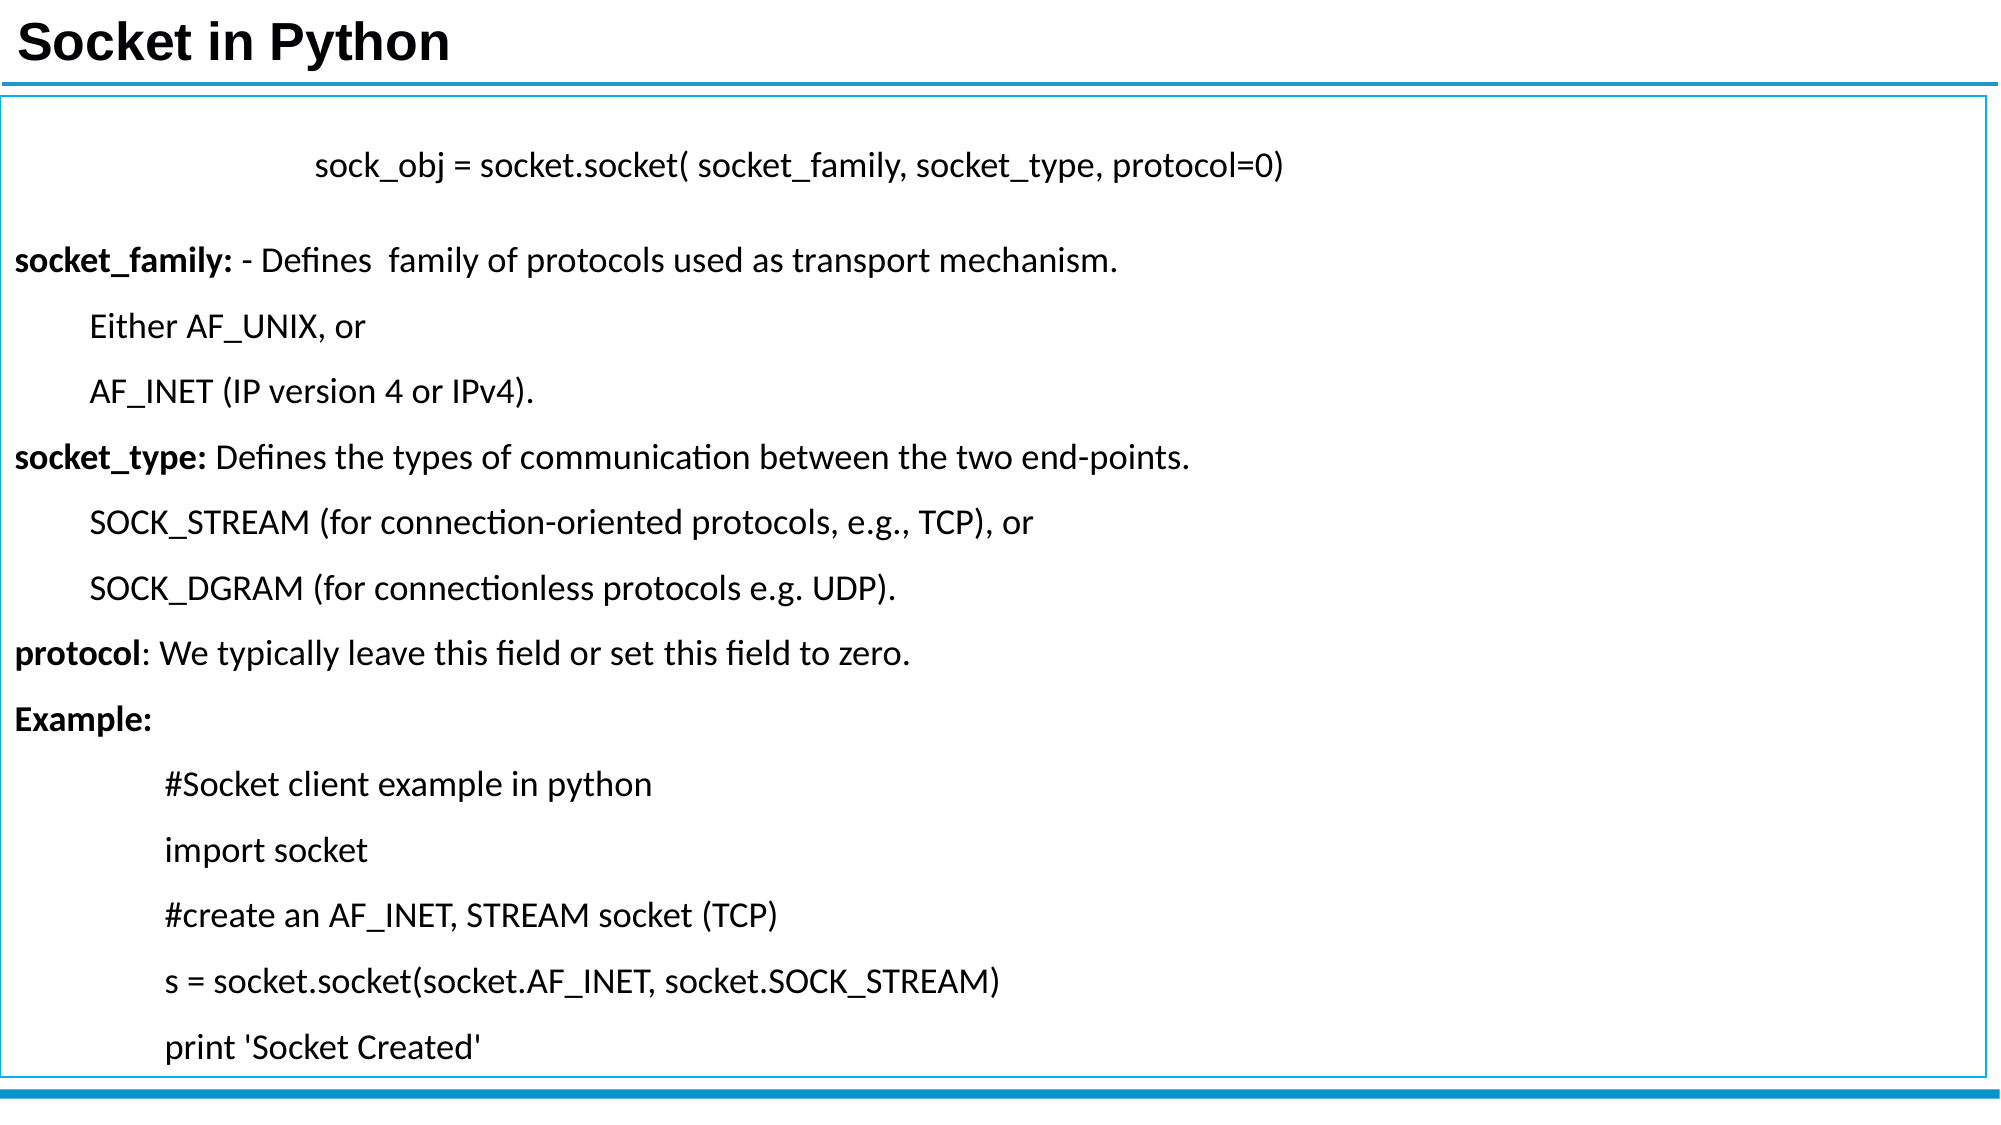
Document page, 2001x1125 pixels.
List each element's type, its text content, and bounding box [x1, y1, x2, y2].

text_box [0, 96, 1986, 1078]
text_box [0, 1089, 2000, 1099]
text_box Socket in Python [14, 7, 1198, 72]
text_box sock_obj = socket.socket( socket_family, socket_type, protocol=0) socket_family: - Defines family of protocols used as transport mechanism. Either AF_UNIX, or AF_INET (IP version 4 or IPv4). socket_type: Defines the types of communication between the two end-points. SOCK_STREAM (for connection-oriented protocols, e.g., TCP), or SOCK_DGRAM (for connectionless protocols e.g. UDP). protocol: We typically leave this field or set this field to zero. Example: #Socket client example in python import socket #create an AF_INET, STREAM socket (TCP) s = socket.socket(socket.AF_INET, socket.SOCK_STREAM) print 'Socket Created' [14, 96, 1983, 1067]
